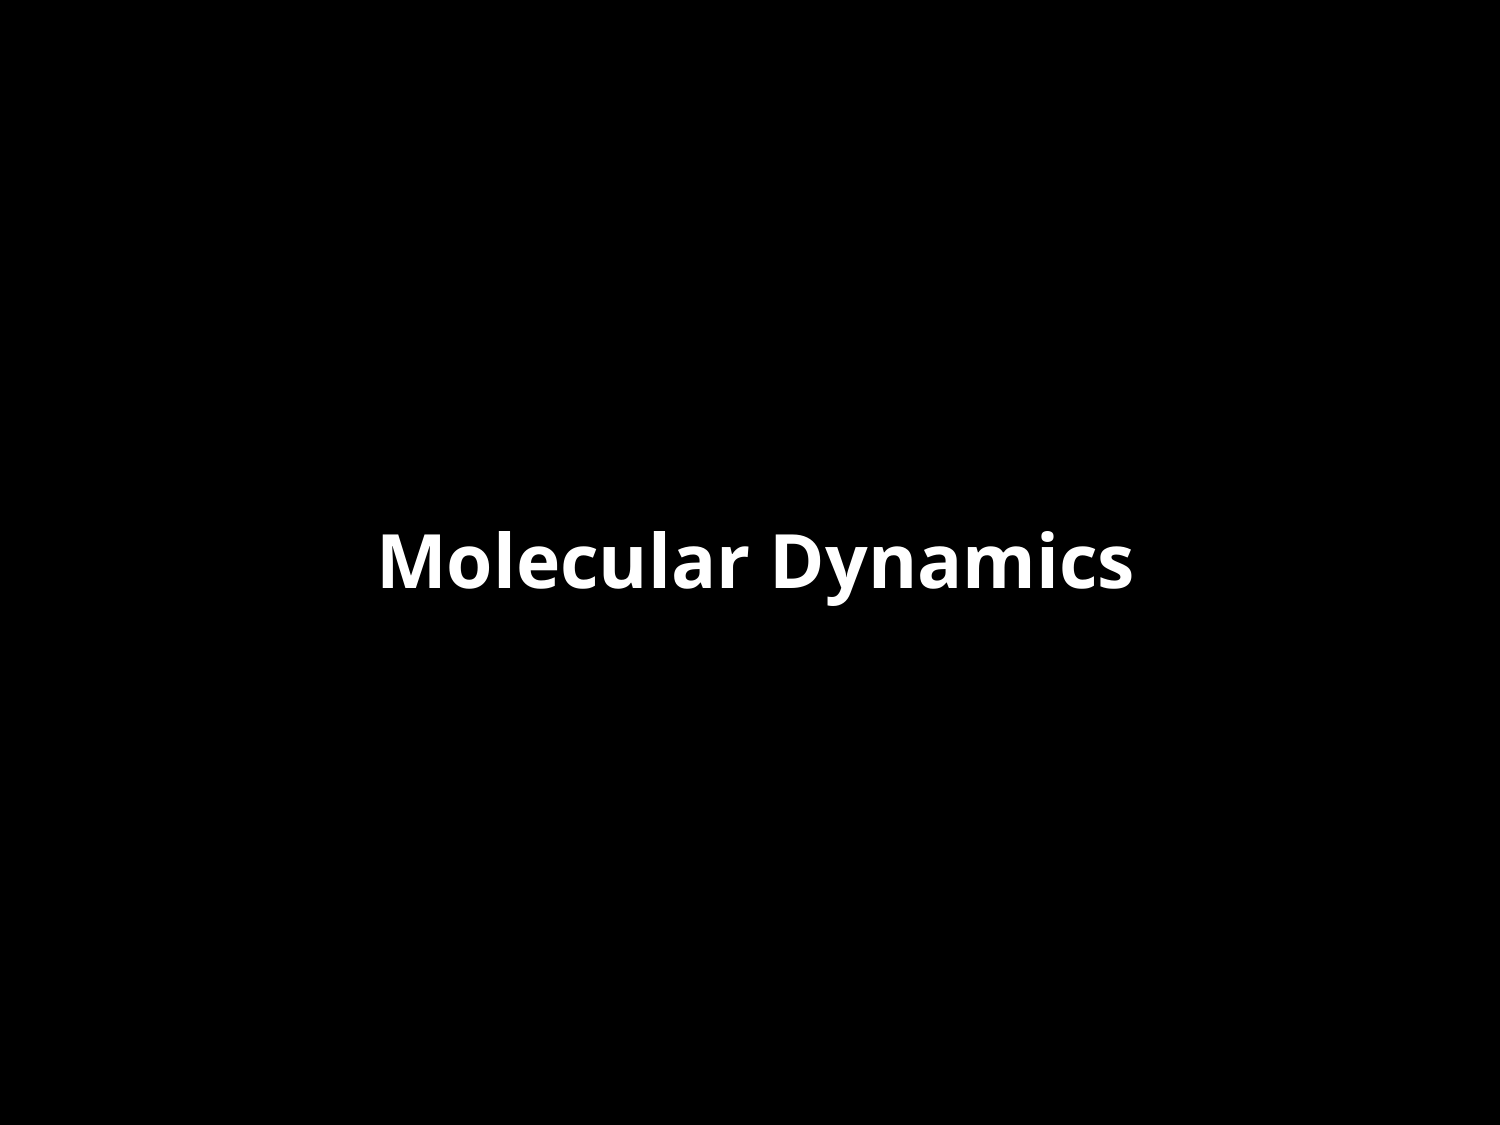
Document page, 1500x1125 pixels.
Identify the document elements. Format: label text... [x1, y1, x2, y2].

list Molecular Dynamics [118, 428, 1394, 675]
